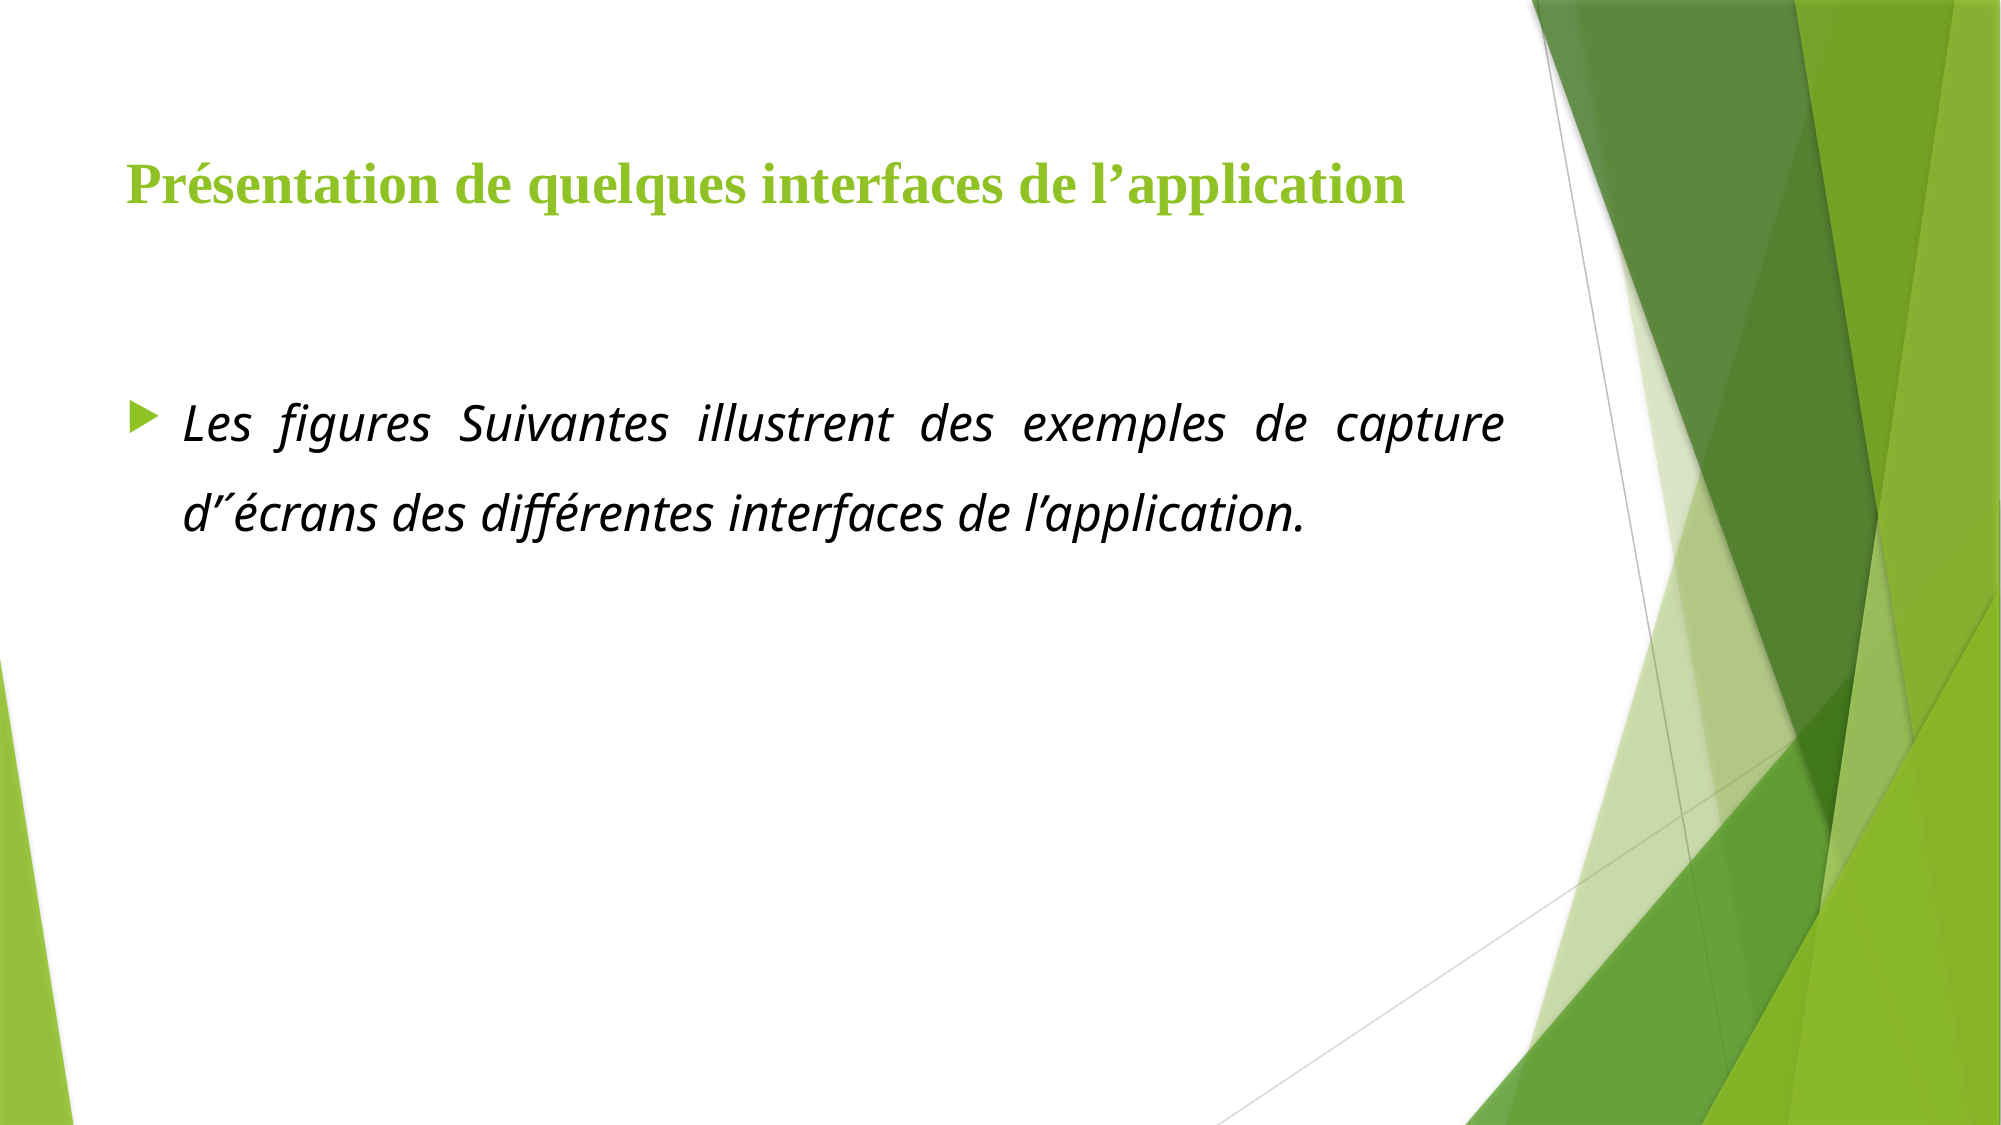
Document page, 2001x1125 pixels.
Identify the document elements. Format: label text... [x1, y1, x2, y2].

title Présentation de quelques interfaces de l’application [111, 137, 1522, 353]
list Les figures Suivantes illustrent des exemples de capture d’´écrans des différentes interfaces de l’application. [110, 353, 1522, 992]
